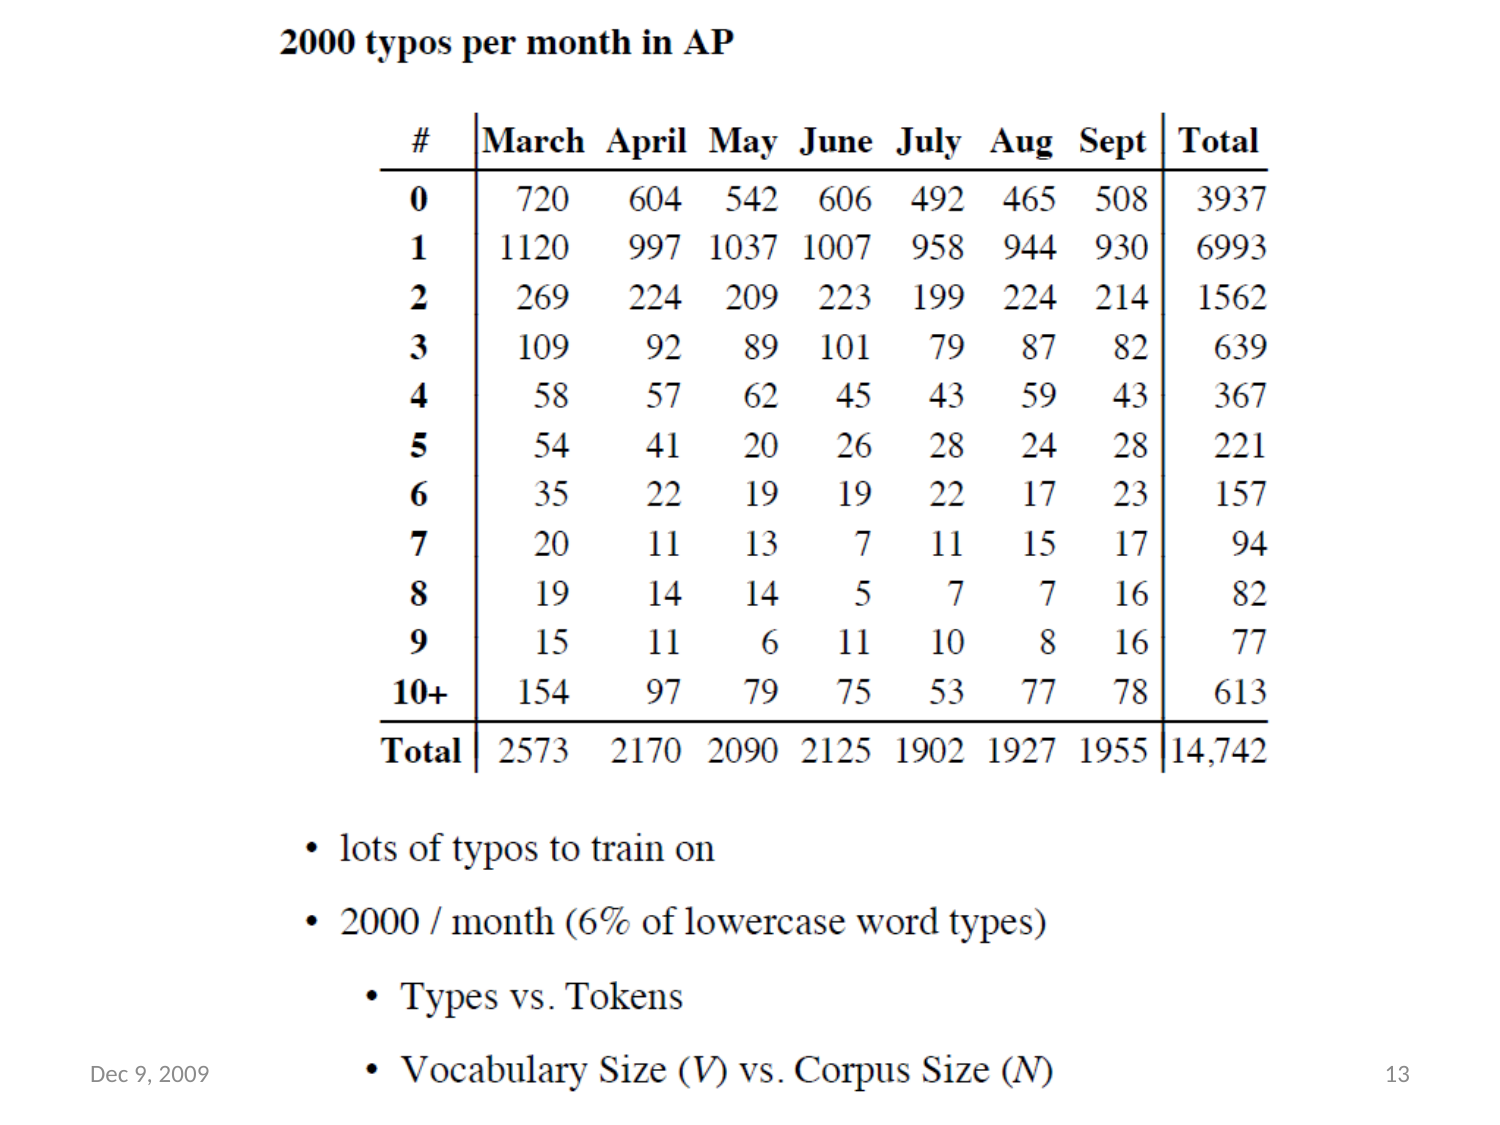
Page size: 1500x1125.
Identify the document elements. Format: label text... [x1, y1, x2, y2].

slide_number 13 [1317, 1042, 1425, 1103]
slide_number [75, 1042, 251, 1103]
picture [256, 0, 1313, 1103]
